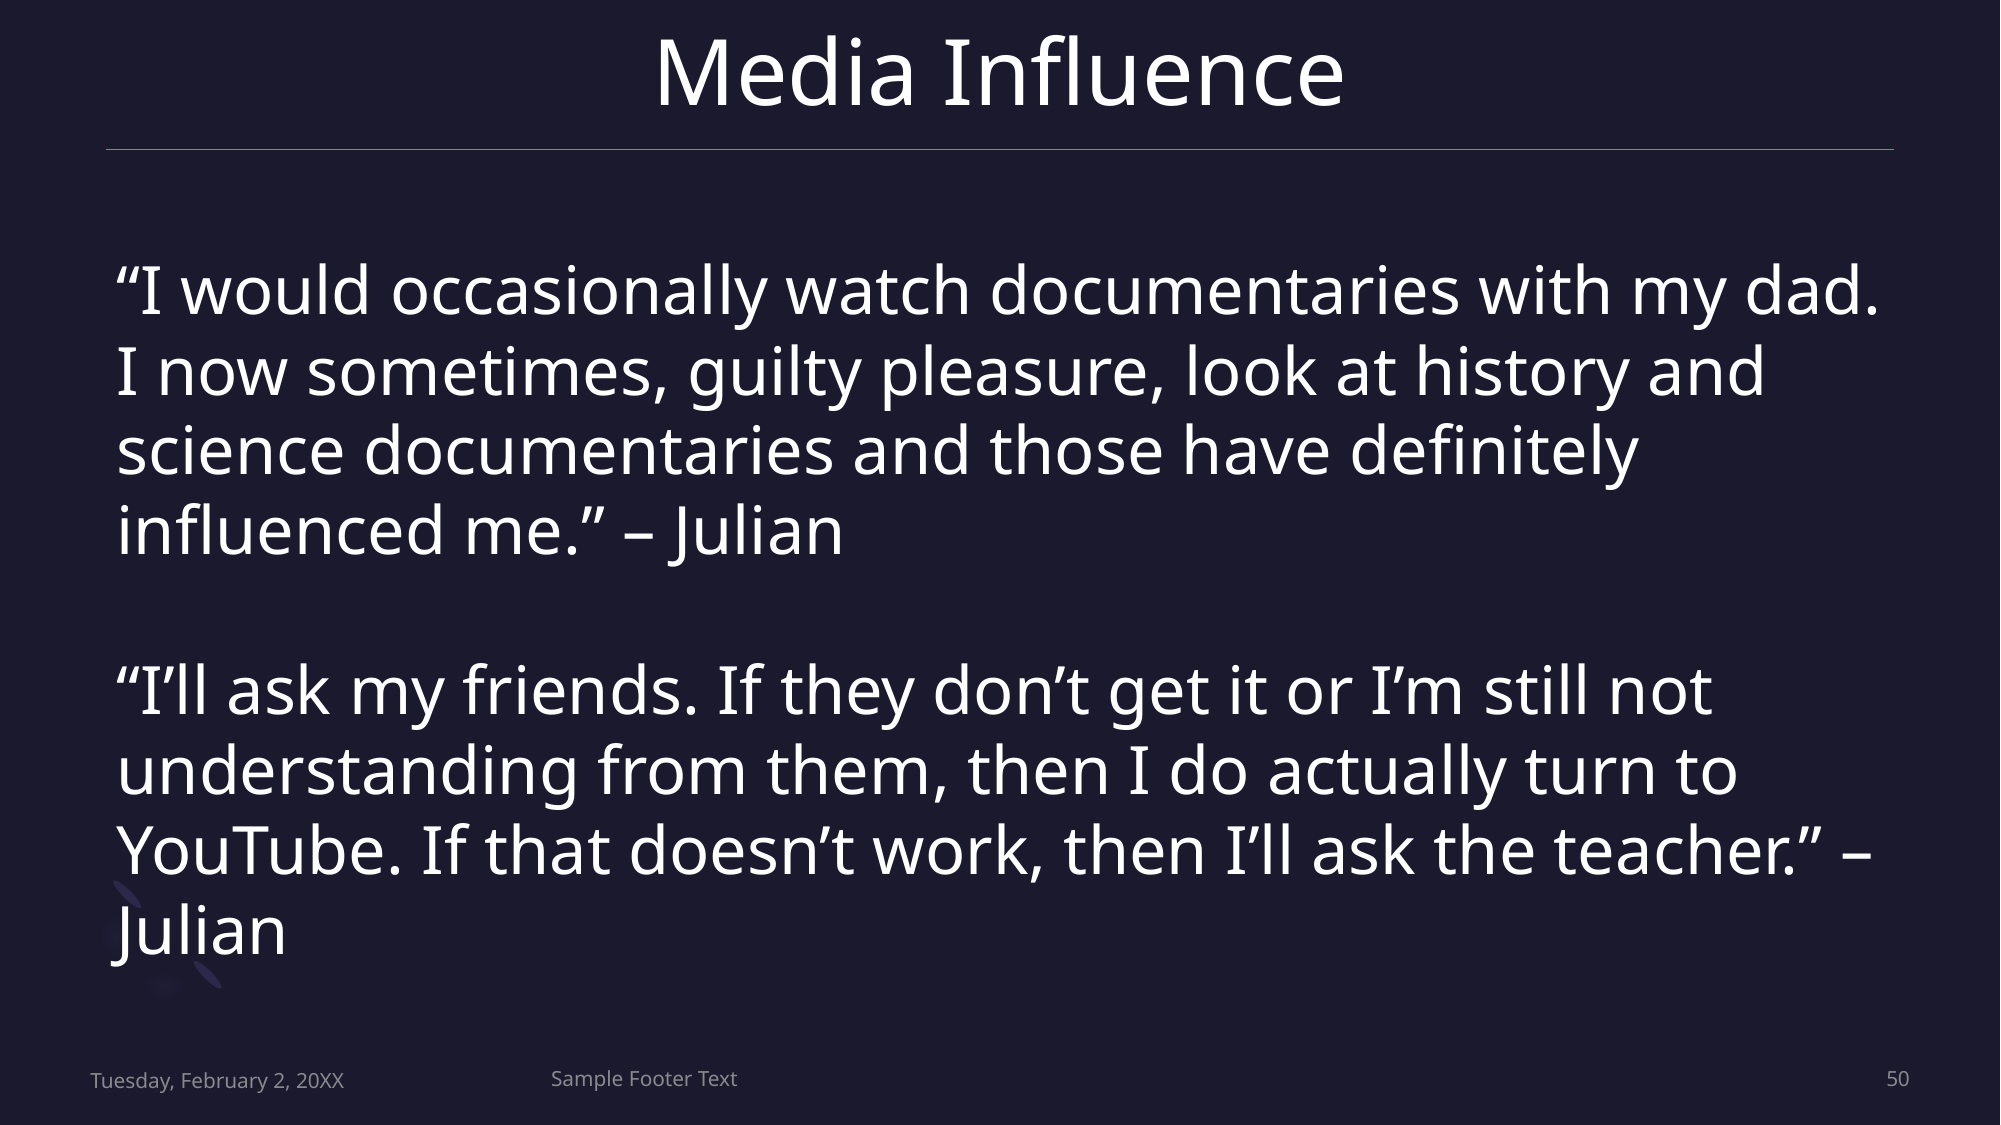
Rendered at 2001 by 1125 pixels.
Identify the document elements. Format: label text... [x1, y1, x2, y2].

title Media Influence [90, 26, 1910, 245]
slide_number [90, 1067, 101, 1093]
text_box “I would occasionally watch documentaries with my dad. I now sometimes, guilty pleasure, look at history and science documentaries and those have definitely influenced me.” – Julian “I’ll ask my friends. If they don’t get it or I’m still not understanding from them, then I do actually turn to YouTube. If that doesn’t work, then I’ll ask the teacher.” – Julian [101, 171, 1910, 1125]
